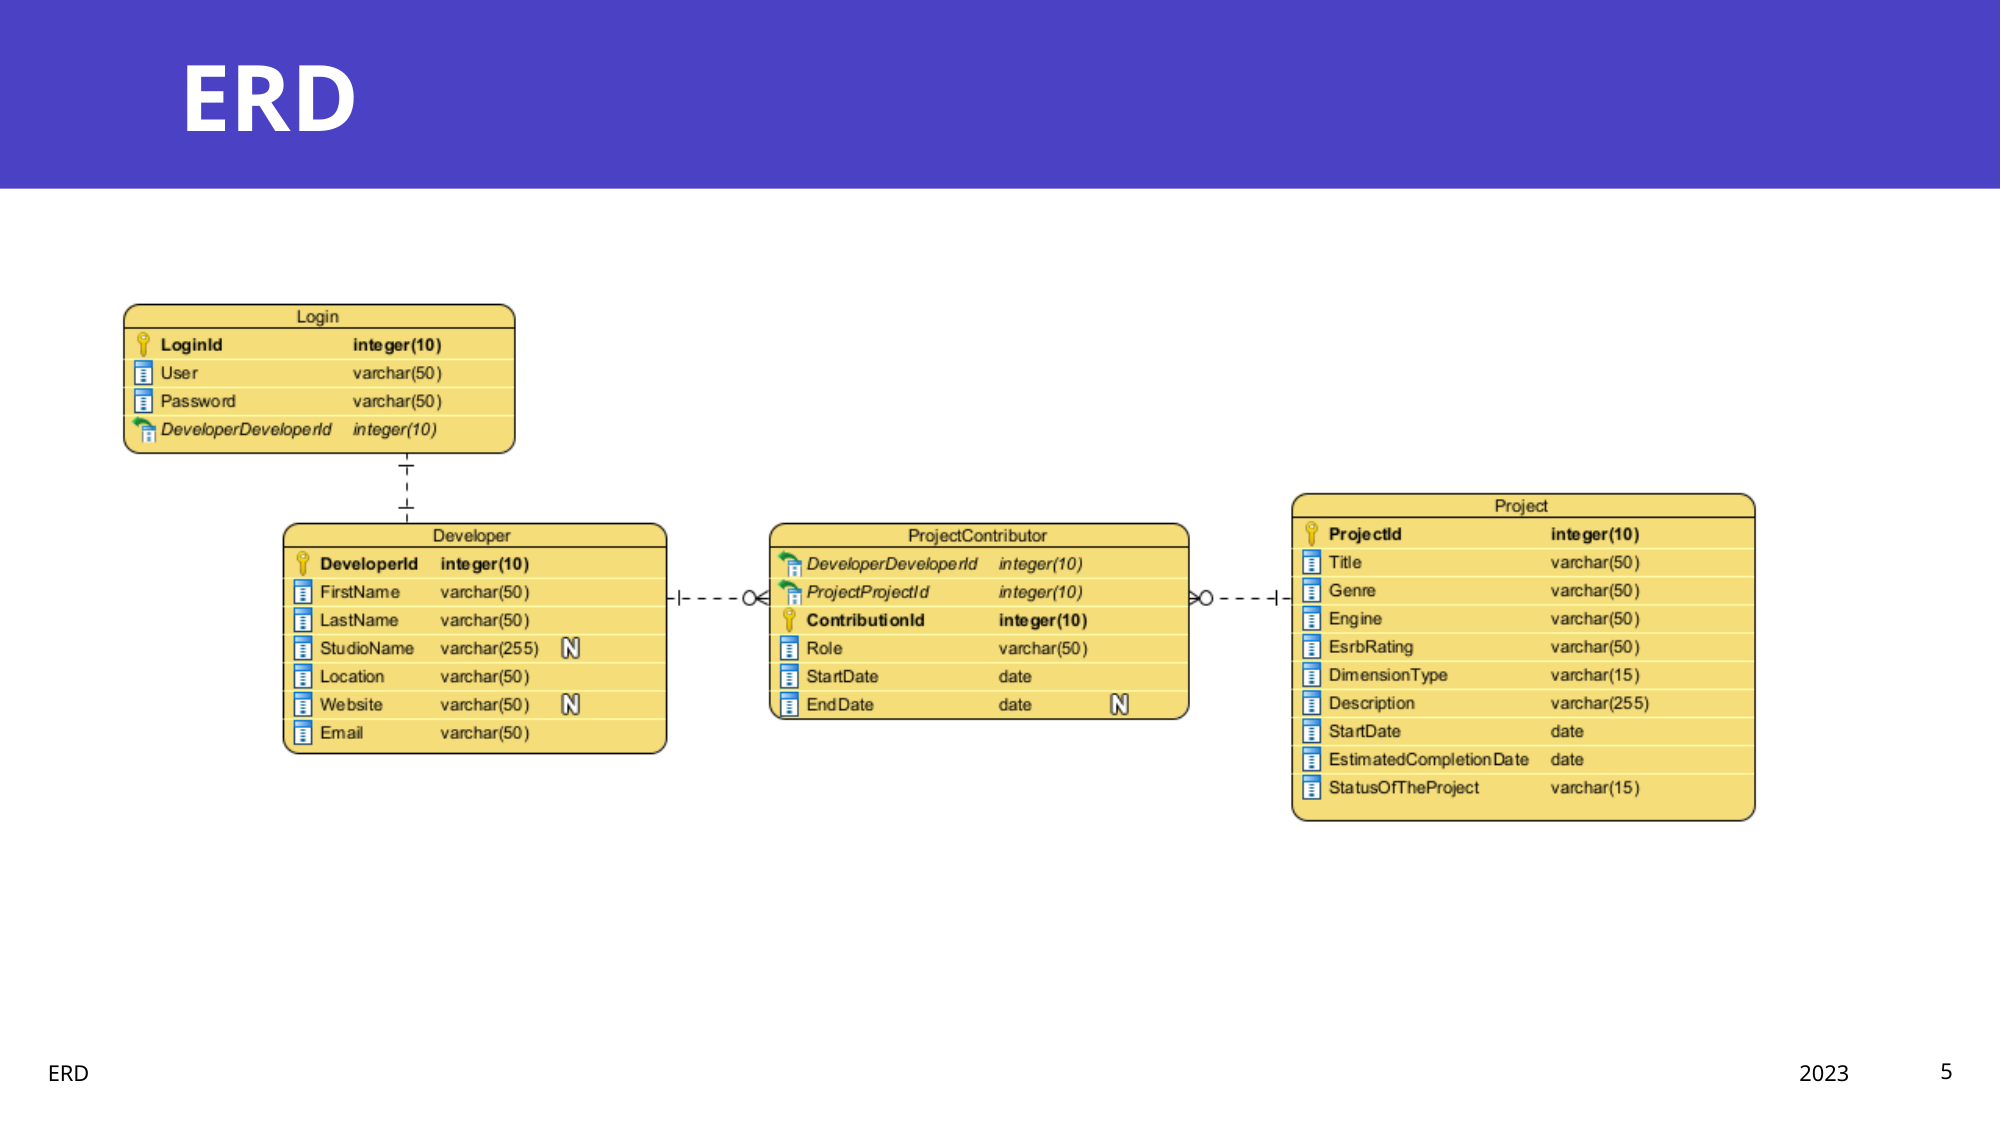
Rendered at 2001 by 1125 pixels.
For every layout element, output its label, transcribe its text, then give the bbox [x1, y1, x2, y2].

picture [100, 279, 1900, 948]
slide_number 5 [1864, 1042, 1968, 1103]
slide_number 2023 [1150, 1042, 1864, 1103]
footer ERD [33, 1042, 827, 1103]
title ERD [164, 31, 1710, 159]
